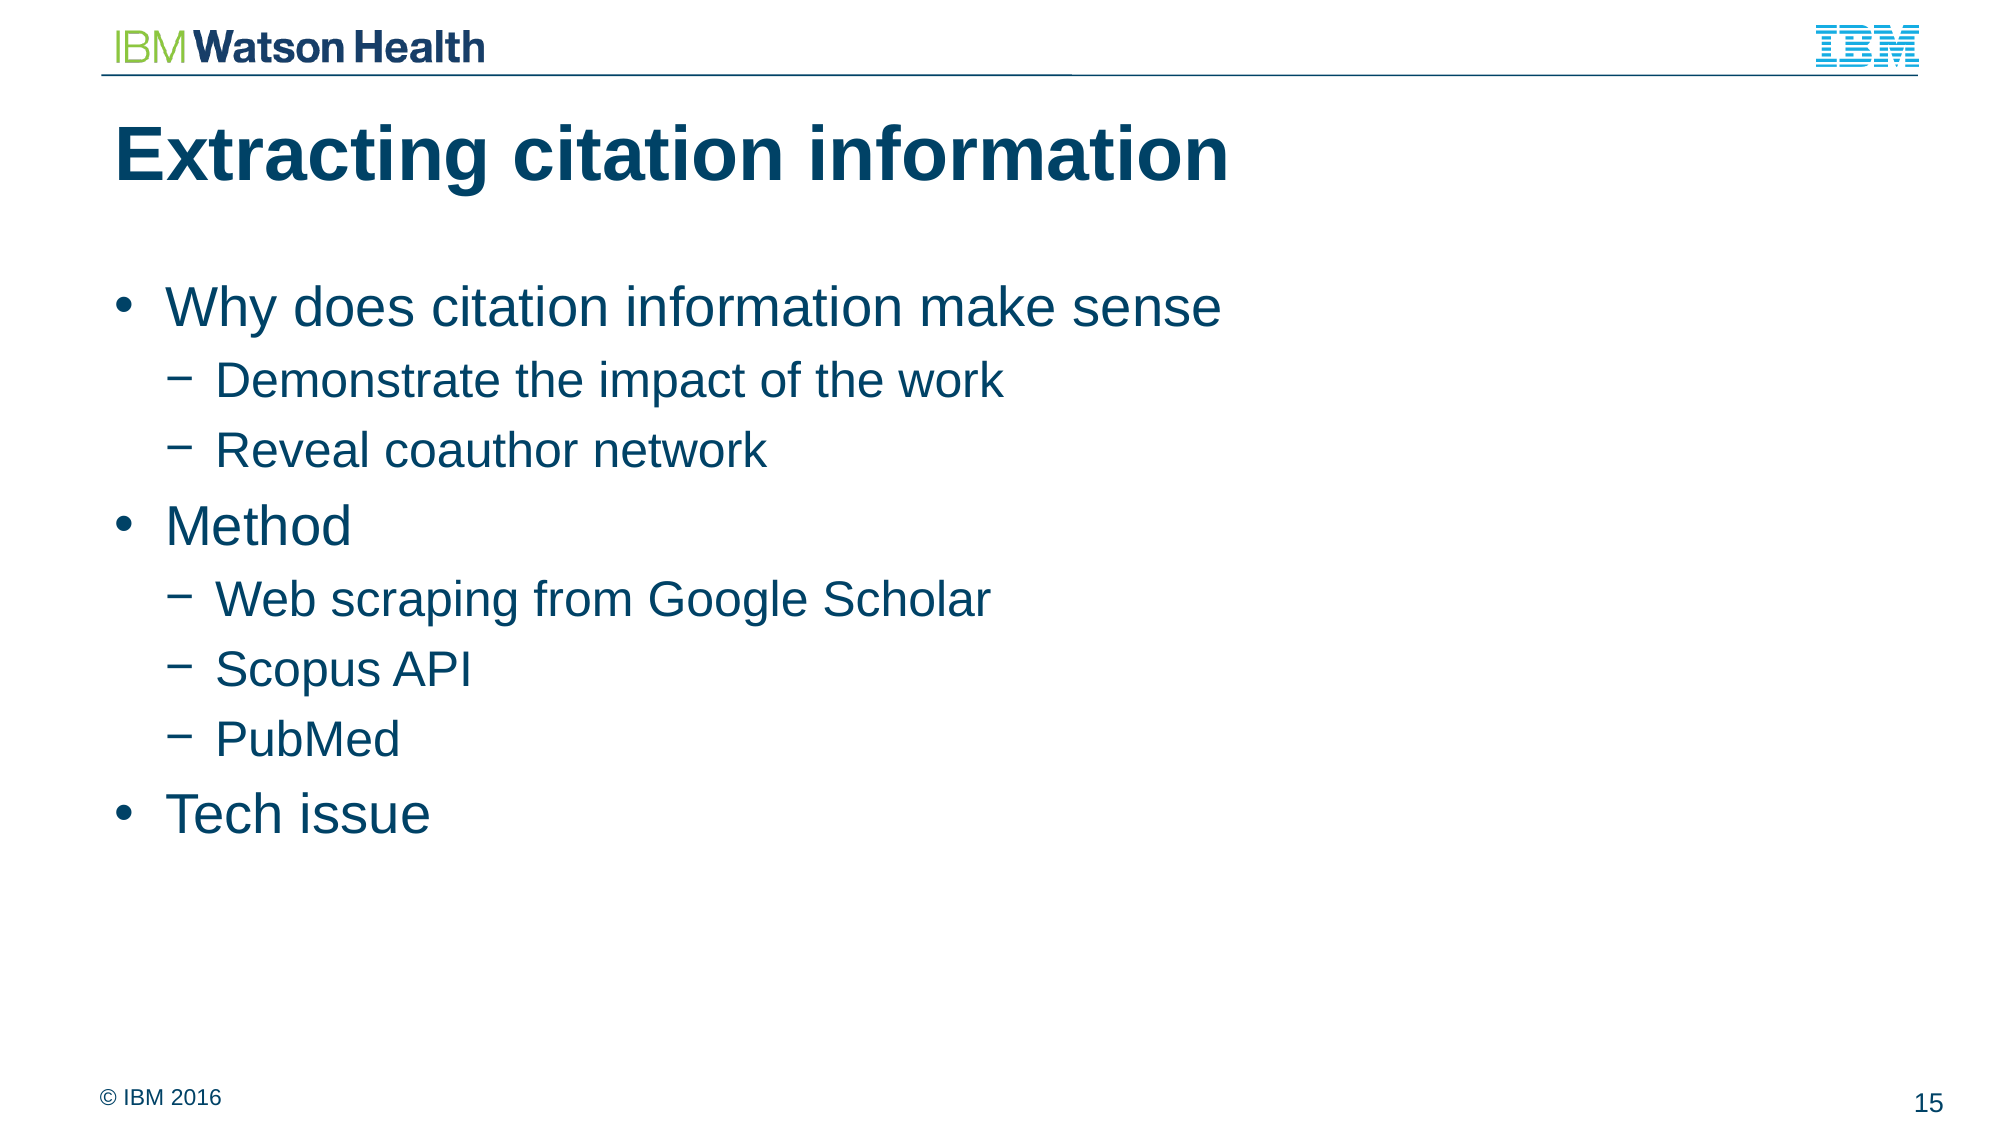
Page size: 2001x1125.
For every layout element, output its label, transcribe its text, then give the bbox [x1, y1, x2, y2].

picture [1816, 25, 1919, 67]
picture [116, 30, 484, 63]
title Extracting citation information [99, 96, 1900, 196]
list Why does citation information make sense Demonstrate the impact of the work Reveal coauthor network Method Web scraping from Google Scholar Scopus API PubMed Tech issue [99, 262, 1900, 1013]
